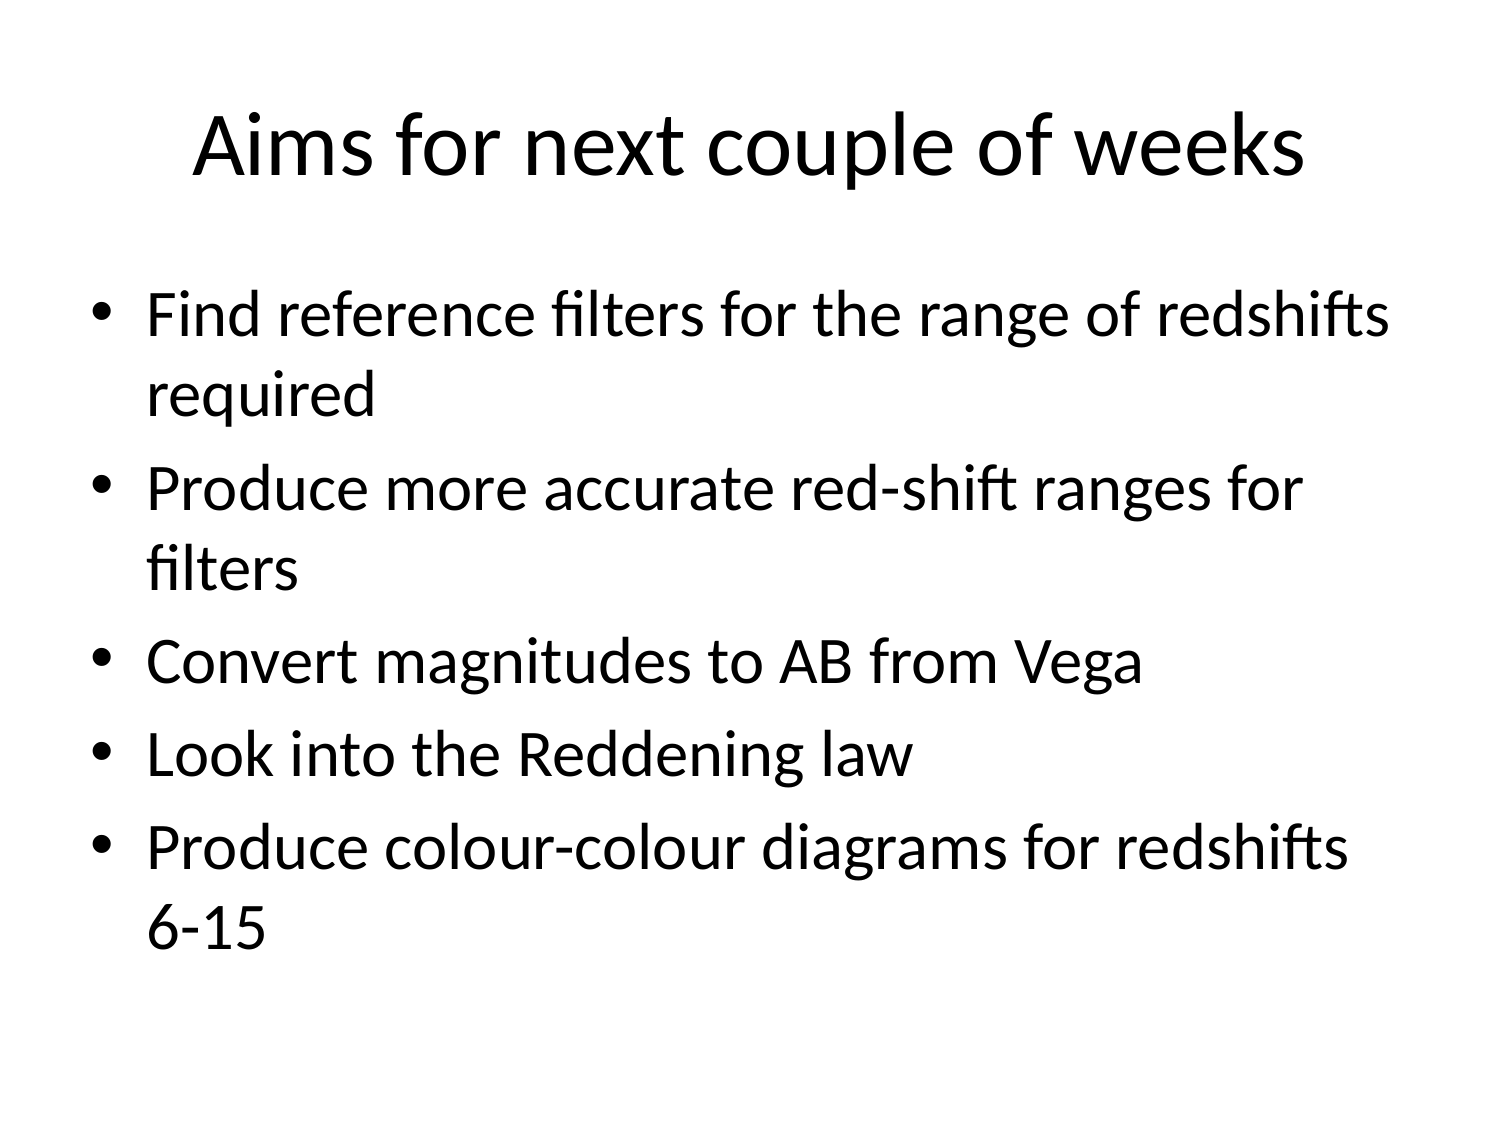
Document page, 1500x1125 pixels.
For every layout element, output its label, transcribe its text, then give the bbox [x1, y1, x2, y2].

list Find reference filters for the range of redshifts required Produce more accurate red-shift ranges for filters Convert magnitudes to AB from Vega Look into the Reddening law Produce colour-colour diagrams for redshifts 6-15 [75, 262, 1425, 1005]
title Aims for next couple of weeks [75, 45, 1425, 233]
